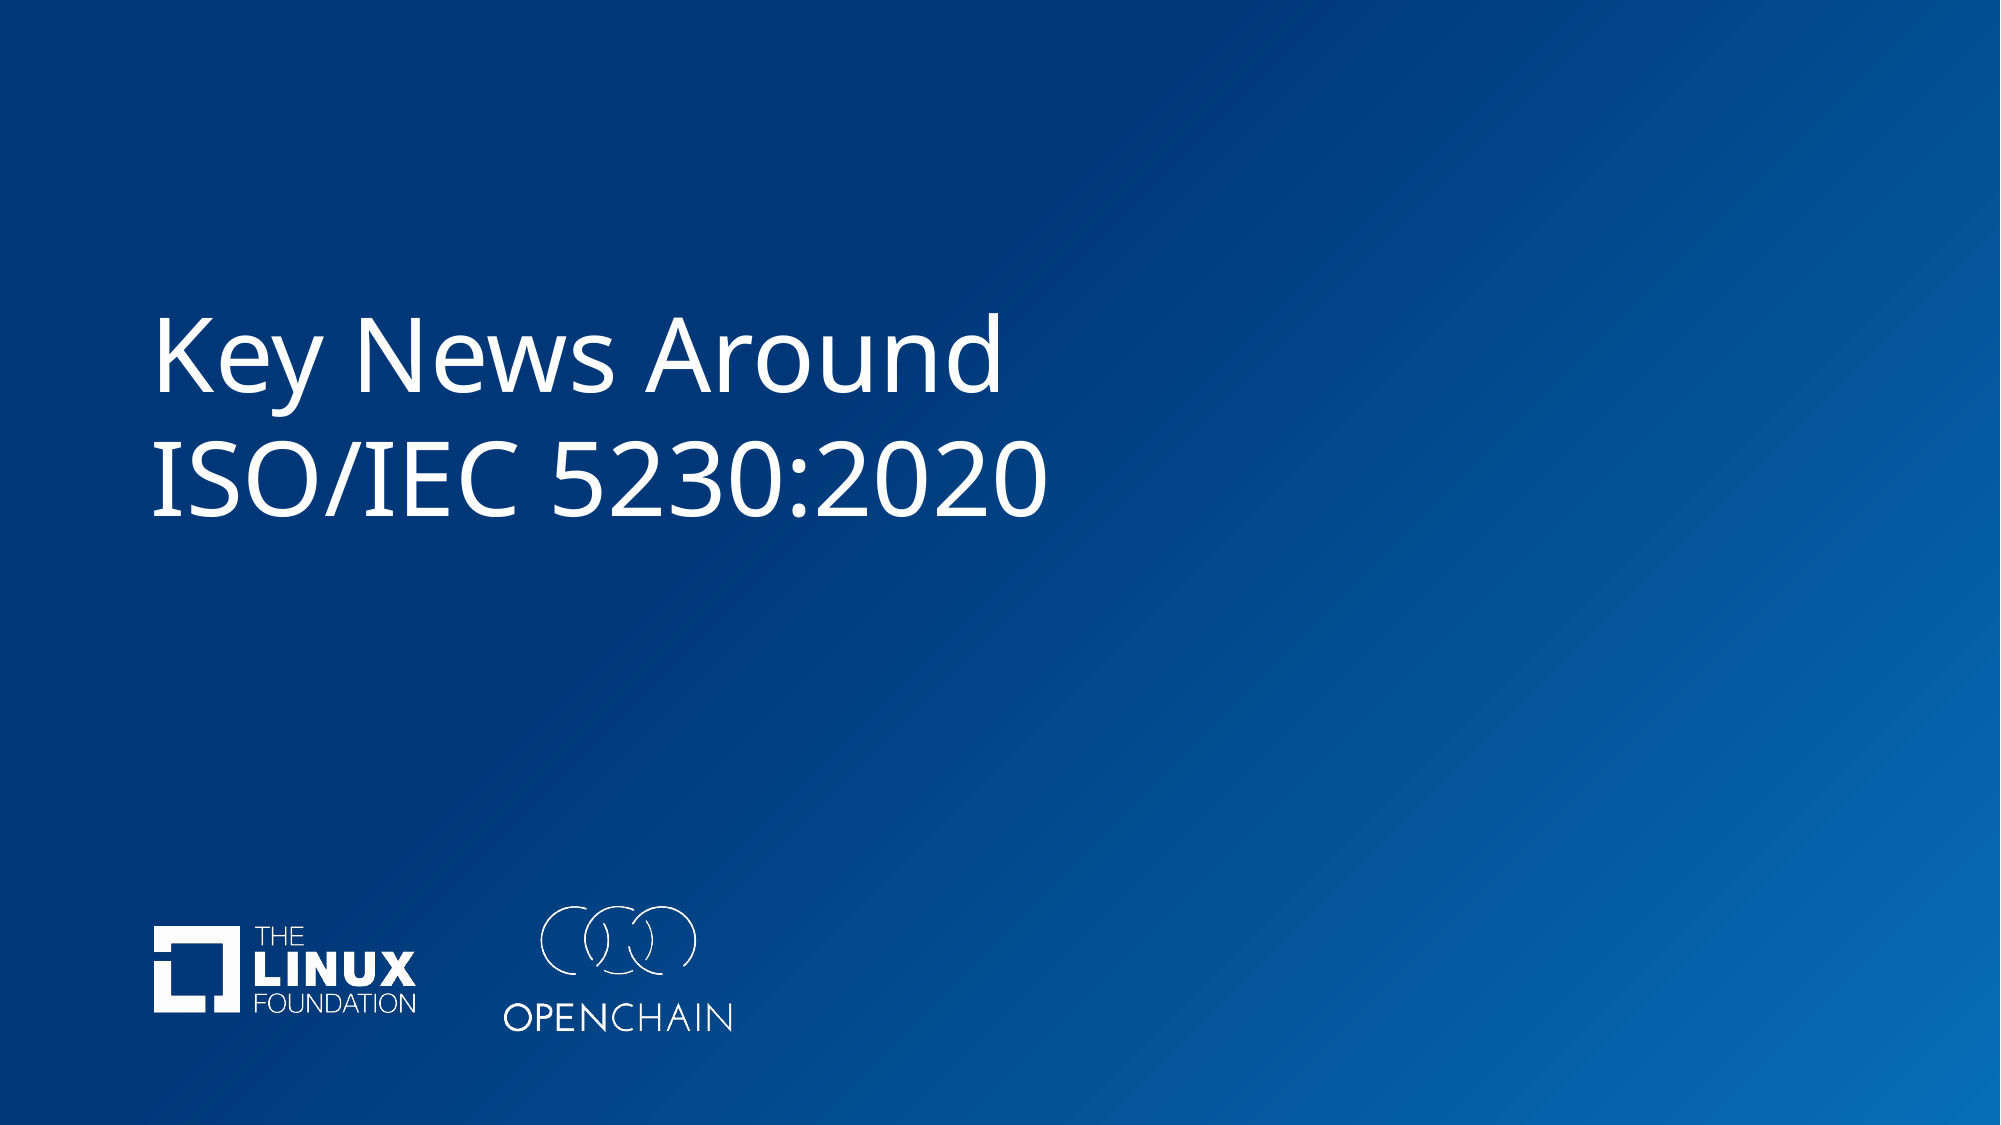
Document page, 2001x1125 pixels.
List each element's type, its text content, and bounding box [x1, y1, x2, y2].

title Key News Around ISO/IEC 5230:2020 [130, 268, 1421, 683]
picture [154, 926, 416, 1013]
picture [499, 901, 736, 1037]
